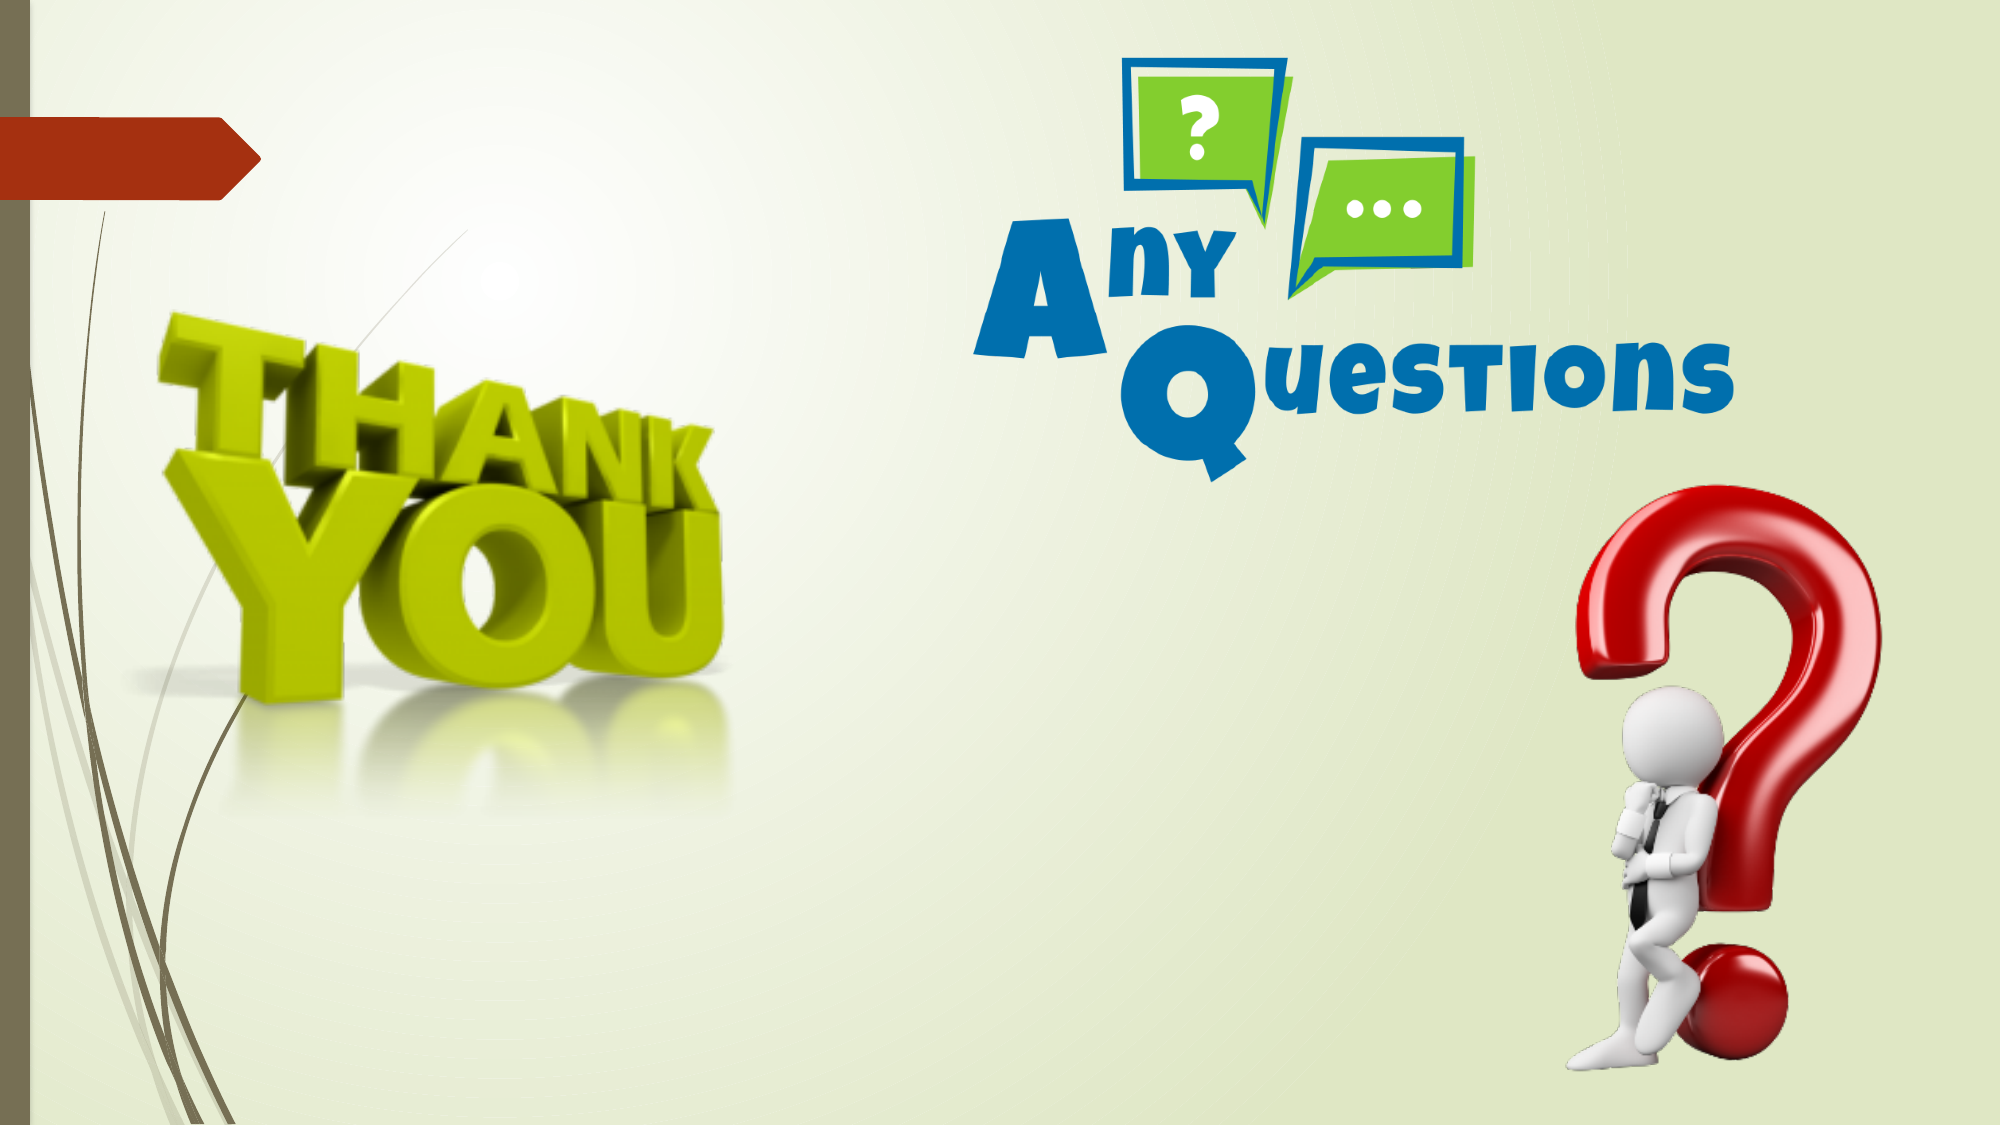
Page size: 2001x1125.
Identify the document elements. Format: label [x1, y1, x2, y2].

picture [80, 303, 836, 822]
picture [963, 49, 2000, 1101]
